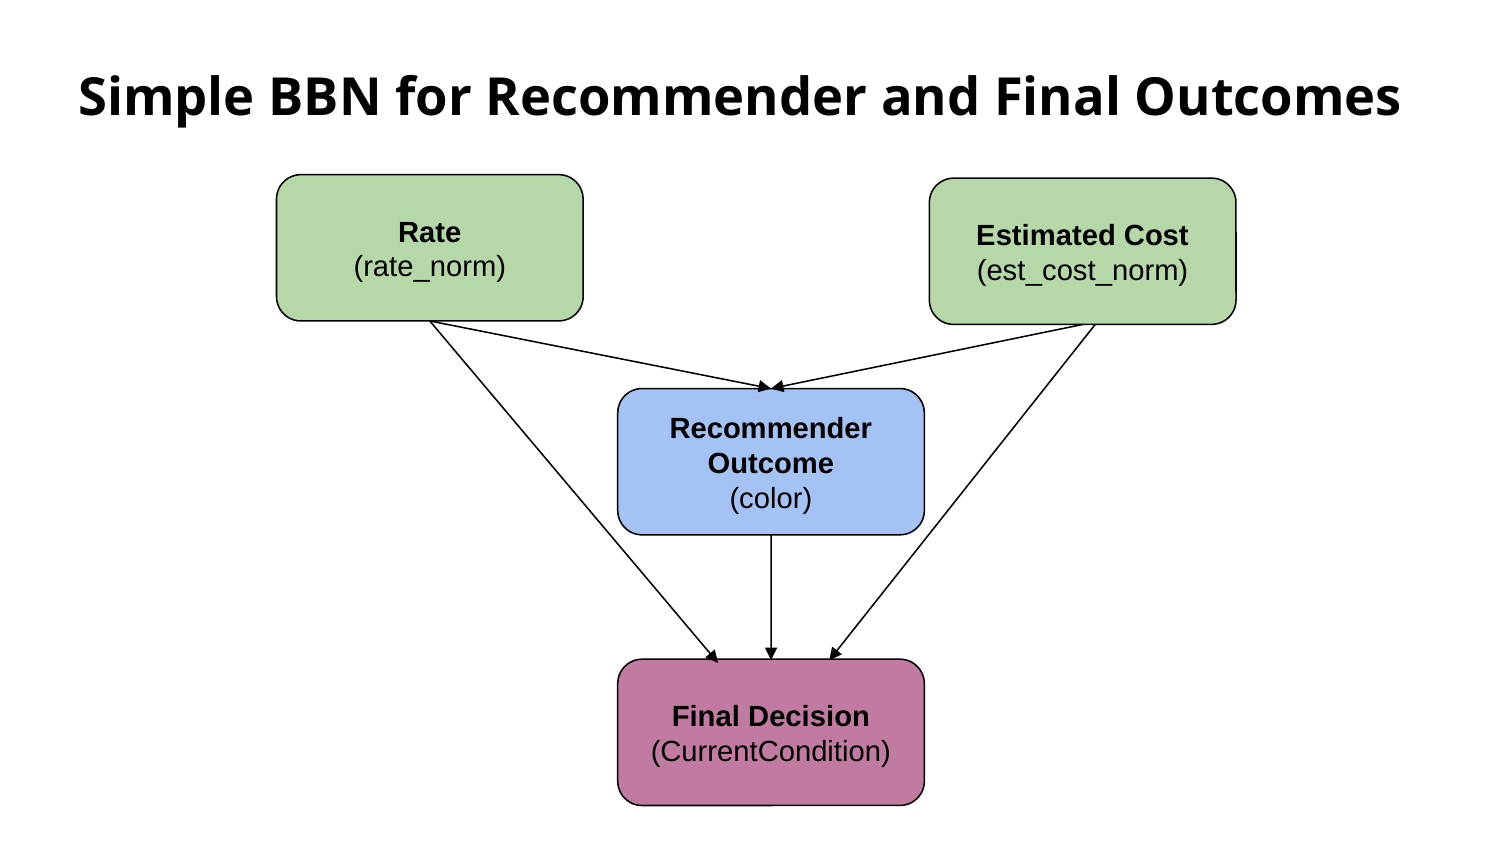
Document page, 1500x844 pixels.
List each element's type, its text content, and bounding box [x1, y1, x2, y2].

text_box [719, 320, 772, 389]
title Simple BBN for Recommender and Final Outcomes [63, 48, 1479, 154]
text_box Recommender Outcome (color) [723, 396, 823, 535]
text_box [829, 324, 1096, 661]
text_box Final Decision (CurrentCondition) [617, 659, 925, 806]
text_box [429, 320, 719, 664]
text_box Estimated Cost (est_cost_norm) [929, 178, 1237, 325]
text_box Rate (rate_norm) [276, 174, 584, 321]
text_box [775, 324, 826, 389]
